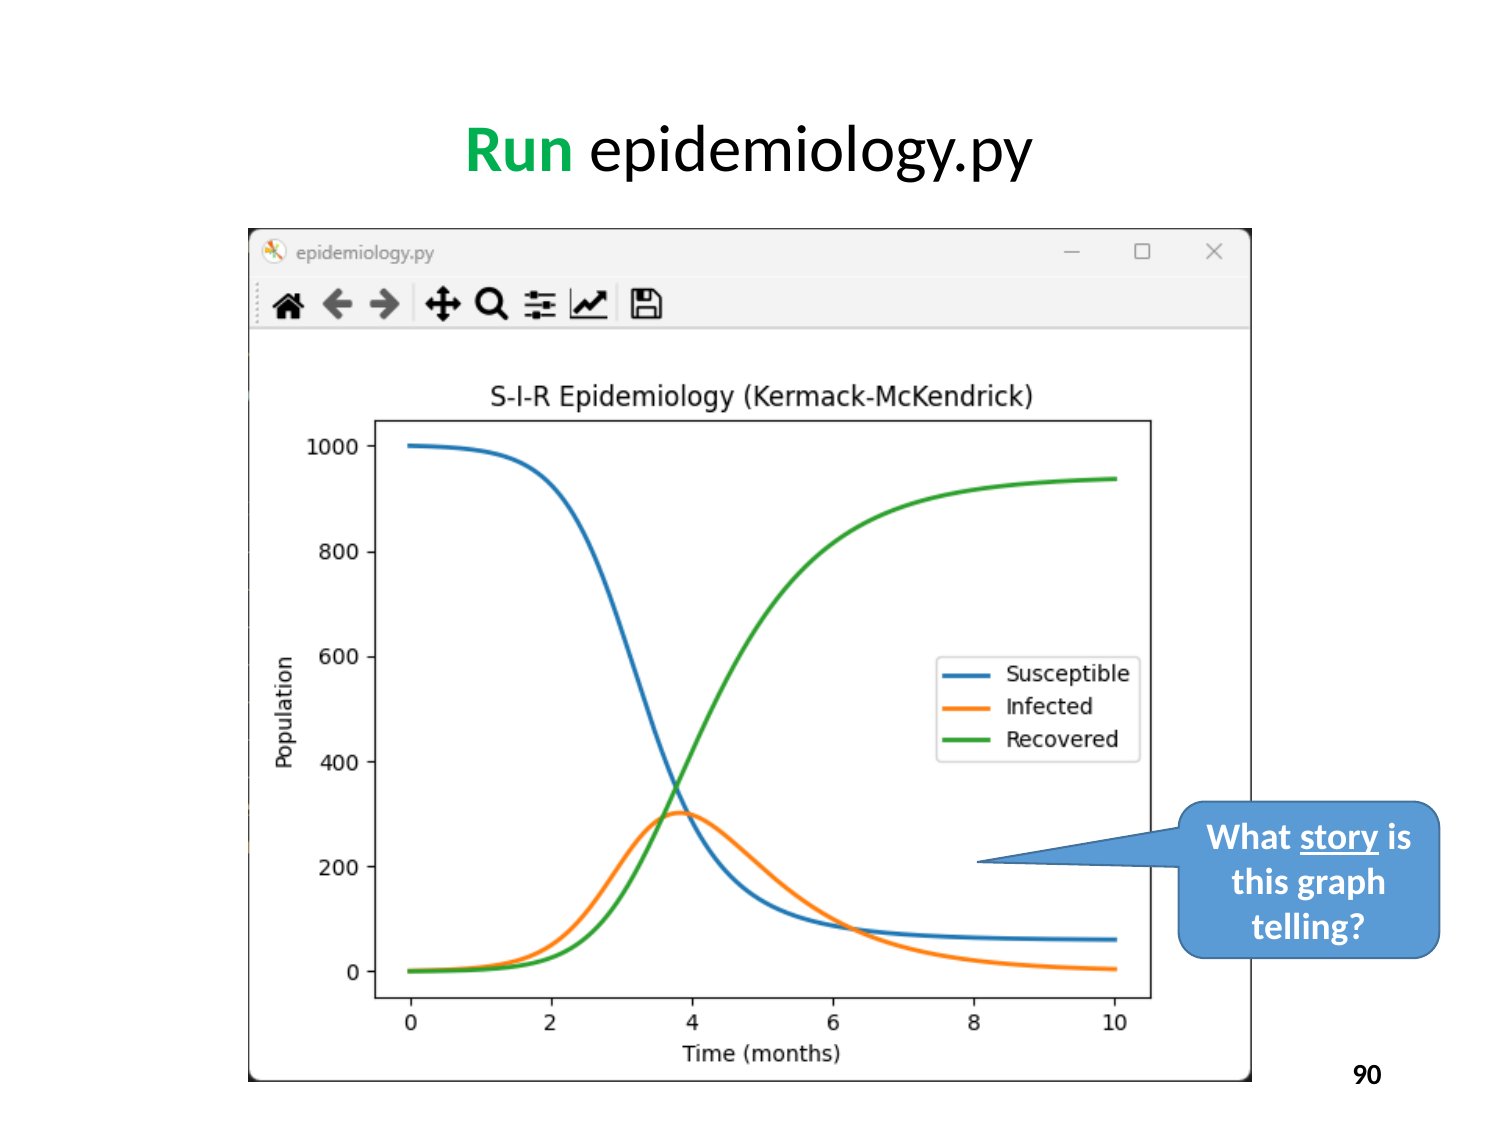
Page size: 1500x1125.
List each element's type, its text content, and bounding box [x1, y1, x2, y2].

text_box What story is this graph telling? [1252, 800, 1441, 960]
picture [248, 228, 1252, 1082]
title Run epidemiology.py [103, 59, 1397, 241]
slide_number 90 [1059, 1042, 1397, 1103]
